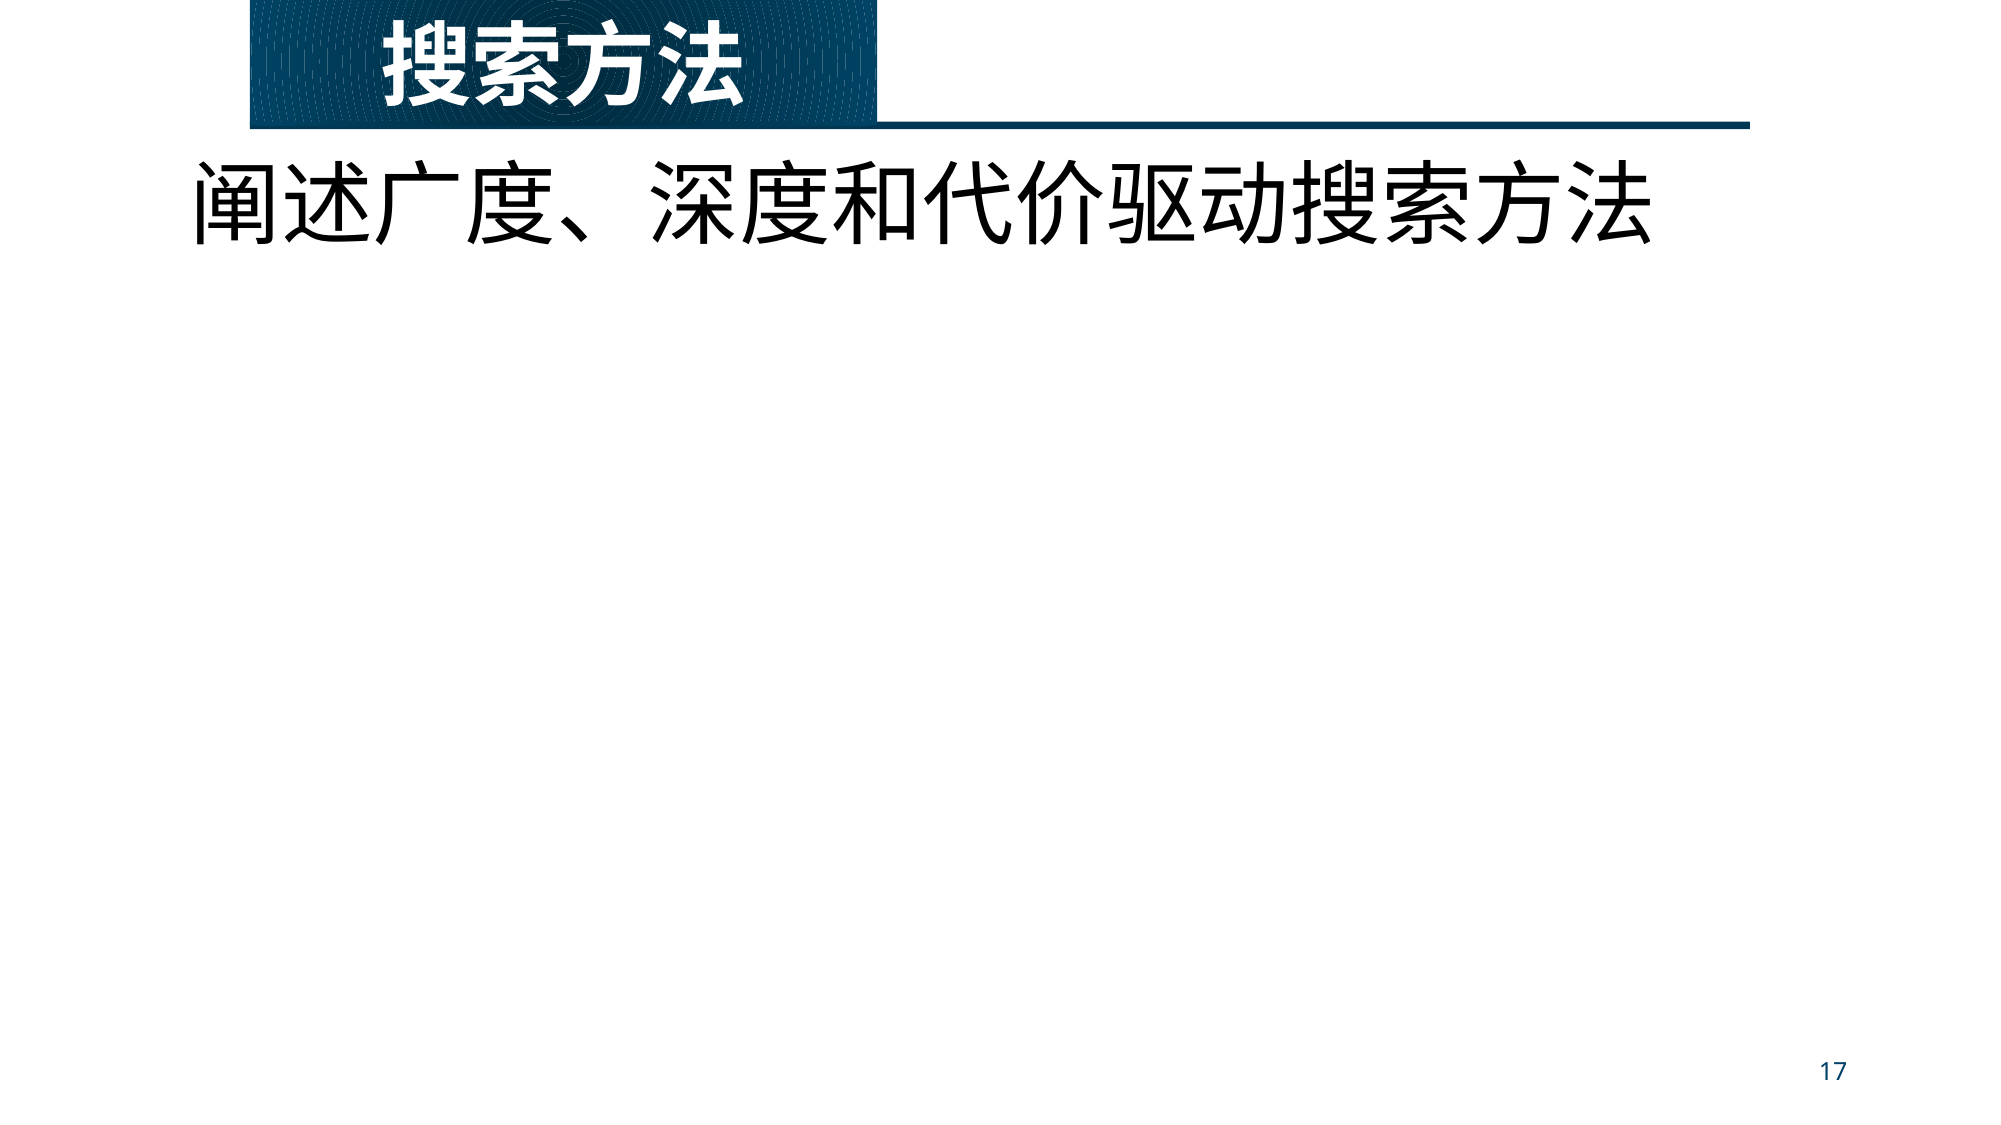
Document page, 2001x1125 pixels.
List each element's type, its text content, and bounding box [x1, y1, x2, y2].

text_box 阐述广度、深度和代价驱动搜索方法 [174, 138, 1919, 264]
text_box [249, 0, 878, 5]
text_box 搜索方法 [249, 5, 878, 133]
slide_number 17 [1412, 1042, 1863, 1103]
text_box [878, 121, 1751, 130]
